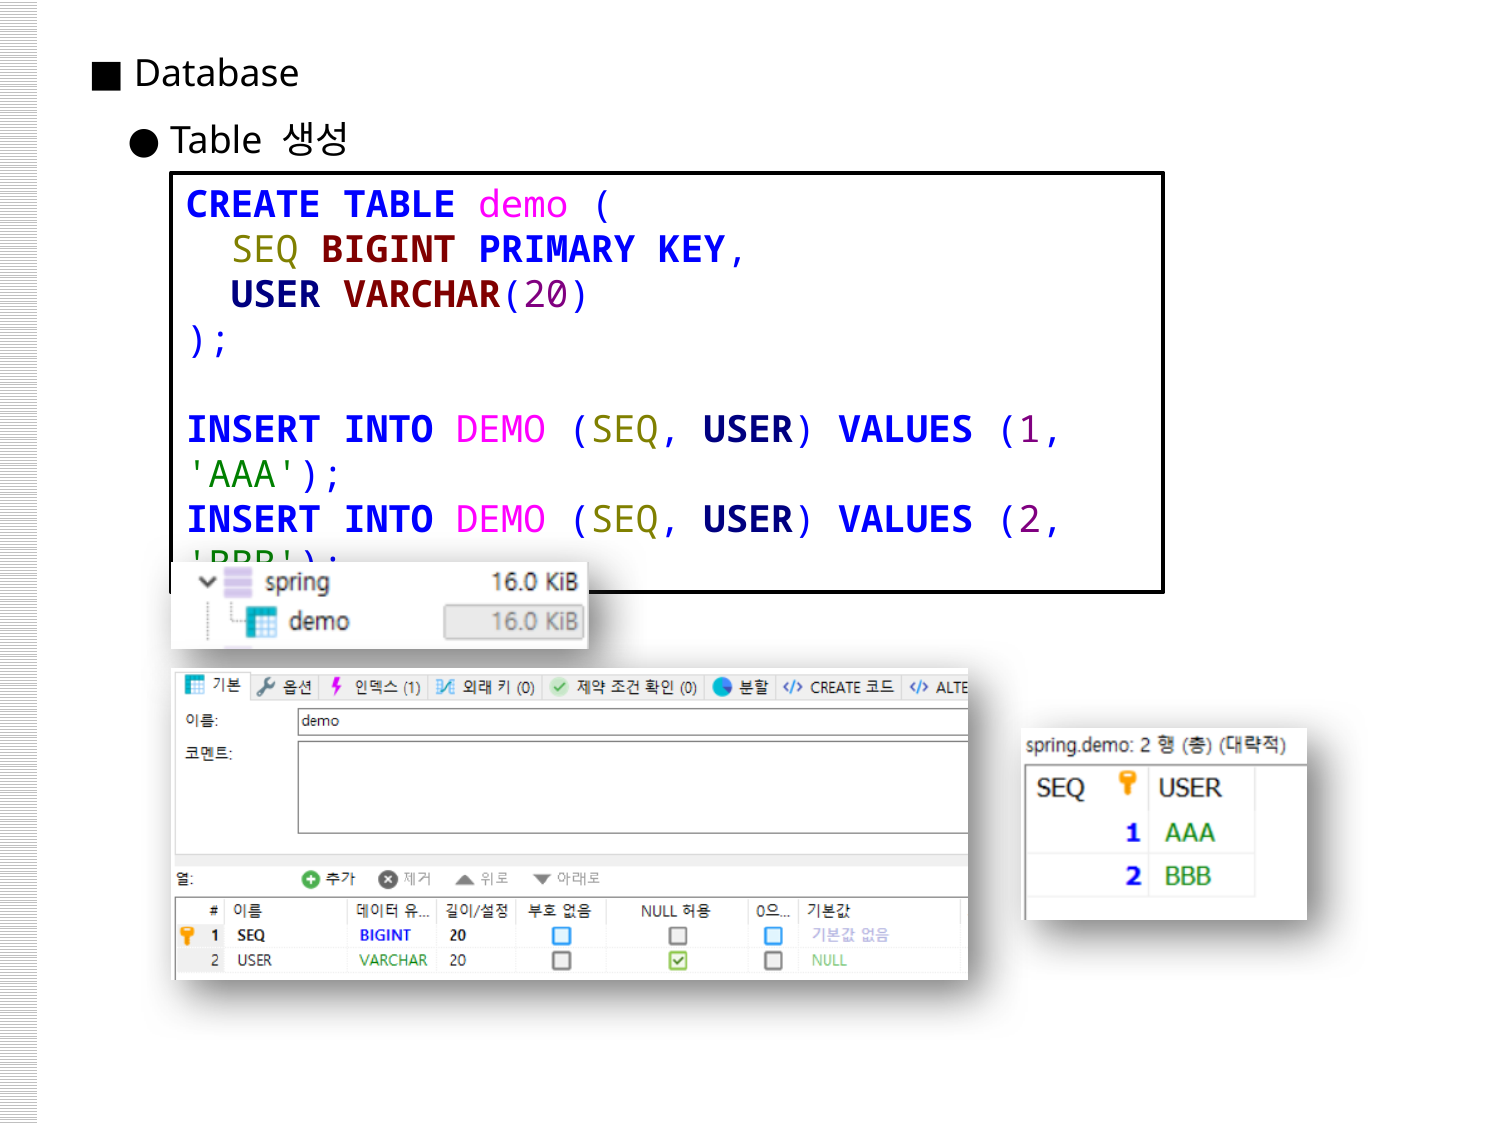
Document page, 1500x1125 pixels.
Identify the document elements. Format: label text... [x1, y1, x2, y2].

text_box CREATE TABLE demo ( SEQ BIGINT PRIMARY KEY, USER VARCHAR(20) ); INSERT INTO DEMO (SEQ, USER) VALUES (1, 'AAA'); INSERT INTO DEMO (SEQ, USER) VALUES (2, 'BBB'); [169, 171, 1165, 594]
picture [1021, 728, 1308, 920]
text_box ■ Database ● Table 생성 [73, 19, 366, 169]
picture [170, 668, 968, 981]
picture [170, 562, 589, 649]
